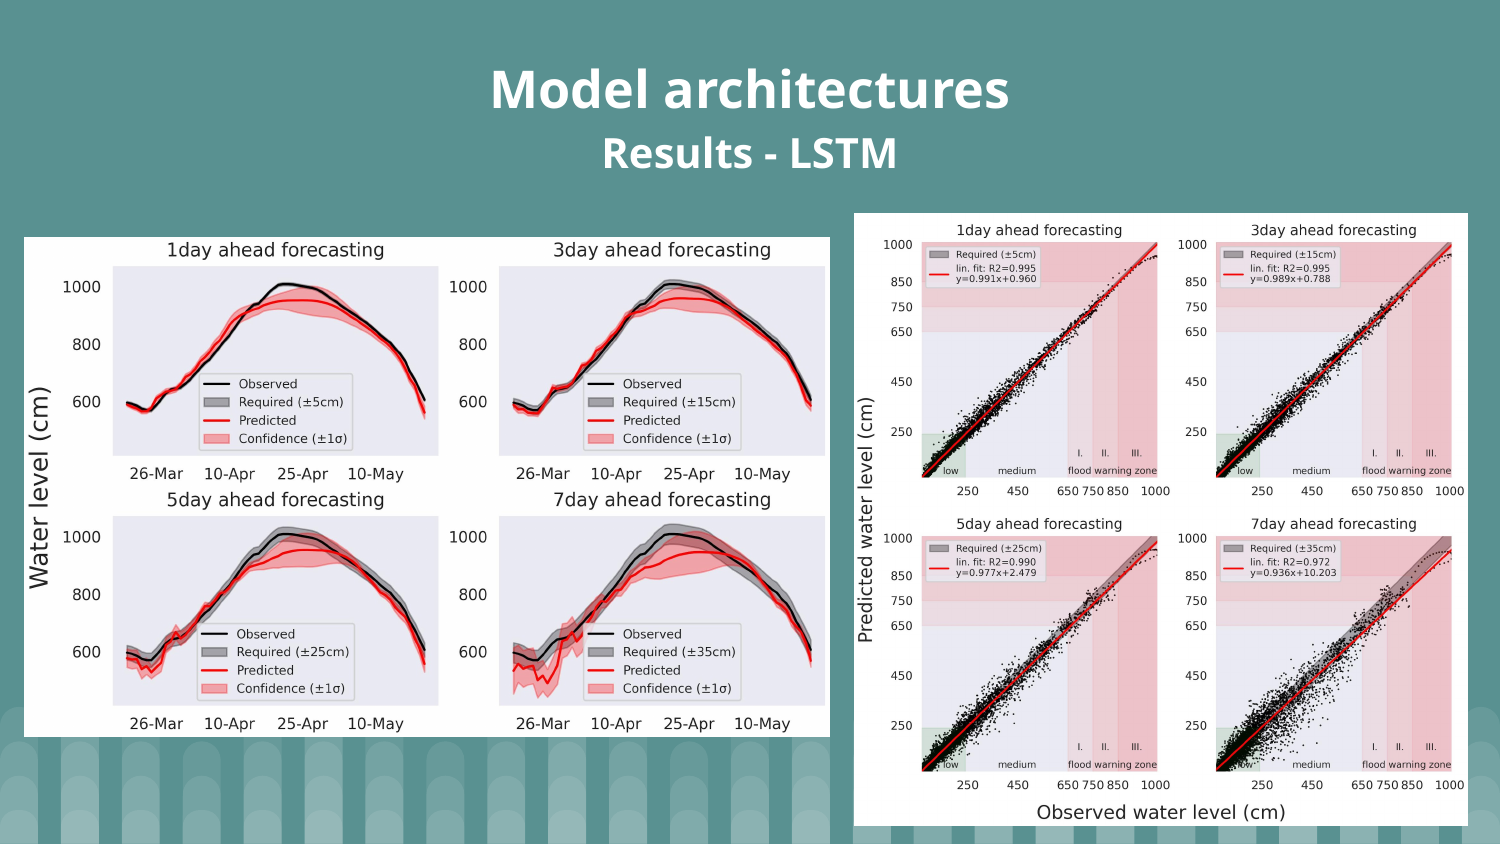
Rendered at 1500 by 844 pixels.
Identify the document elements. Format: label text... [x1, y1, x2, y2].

list Model architectures Results - LSTM [167, 38, 1333, 213]
picture [24, 237, 830, 737]
picture [854, 212, 1468, 826]
